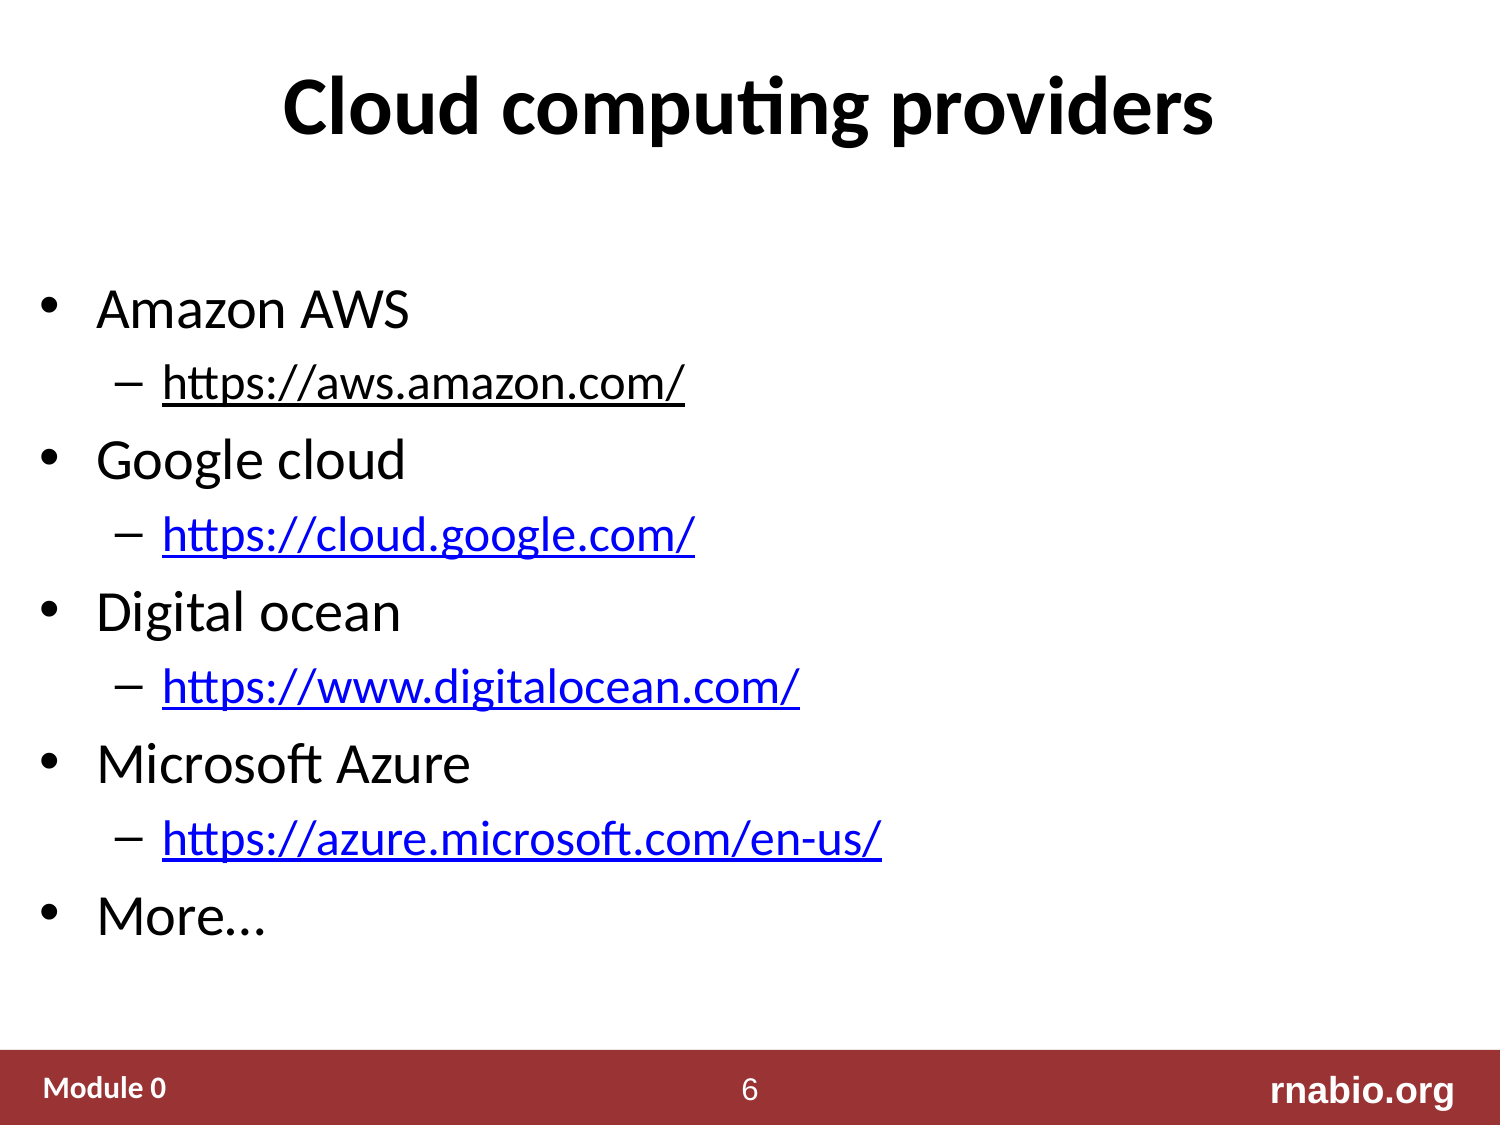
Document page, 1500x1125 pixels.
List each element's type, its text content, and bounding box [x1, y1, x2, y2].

title Cloud computing providers [24, 7, 1475, 195]
list Amazon AWS https://aws.amazon.com/ Google cloud https://cloud.google.com/ Digital ocean https://www.digitalocean.com/ Microsoft Azure https://azure.microsoft.com/en-us/ More… [24, 262, 1475, 1038]
